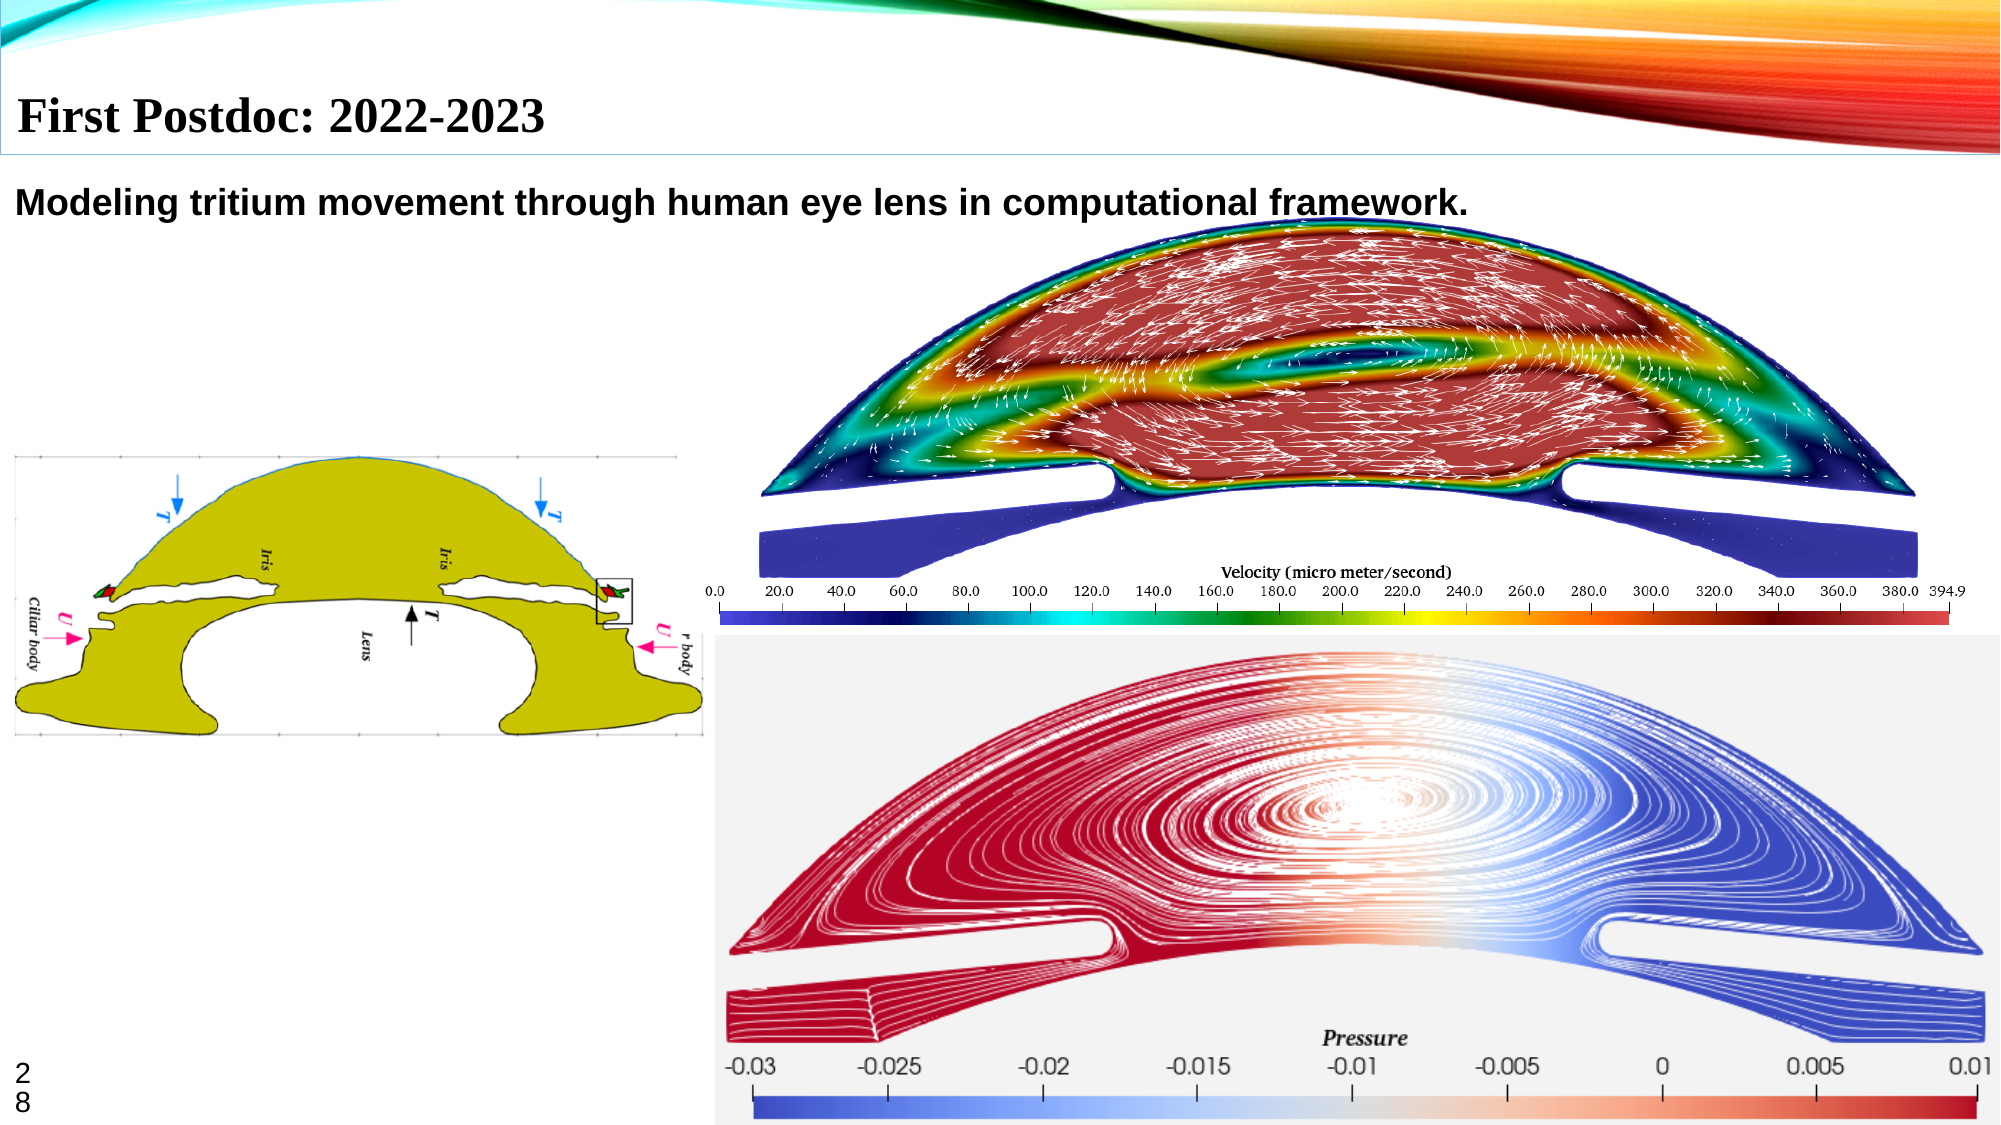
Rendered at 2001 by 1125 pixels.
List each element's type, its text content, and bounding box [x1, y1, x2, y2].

picture [0, 0, 2000, 155]
picture [14, 211, 2000, 1125]
text_box Modeling tritium movement through human eye lens in computational framework. [0, 170, 1552, 230]
slide_number 28 [0, 1046, 63, 1125]
